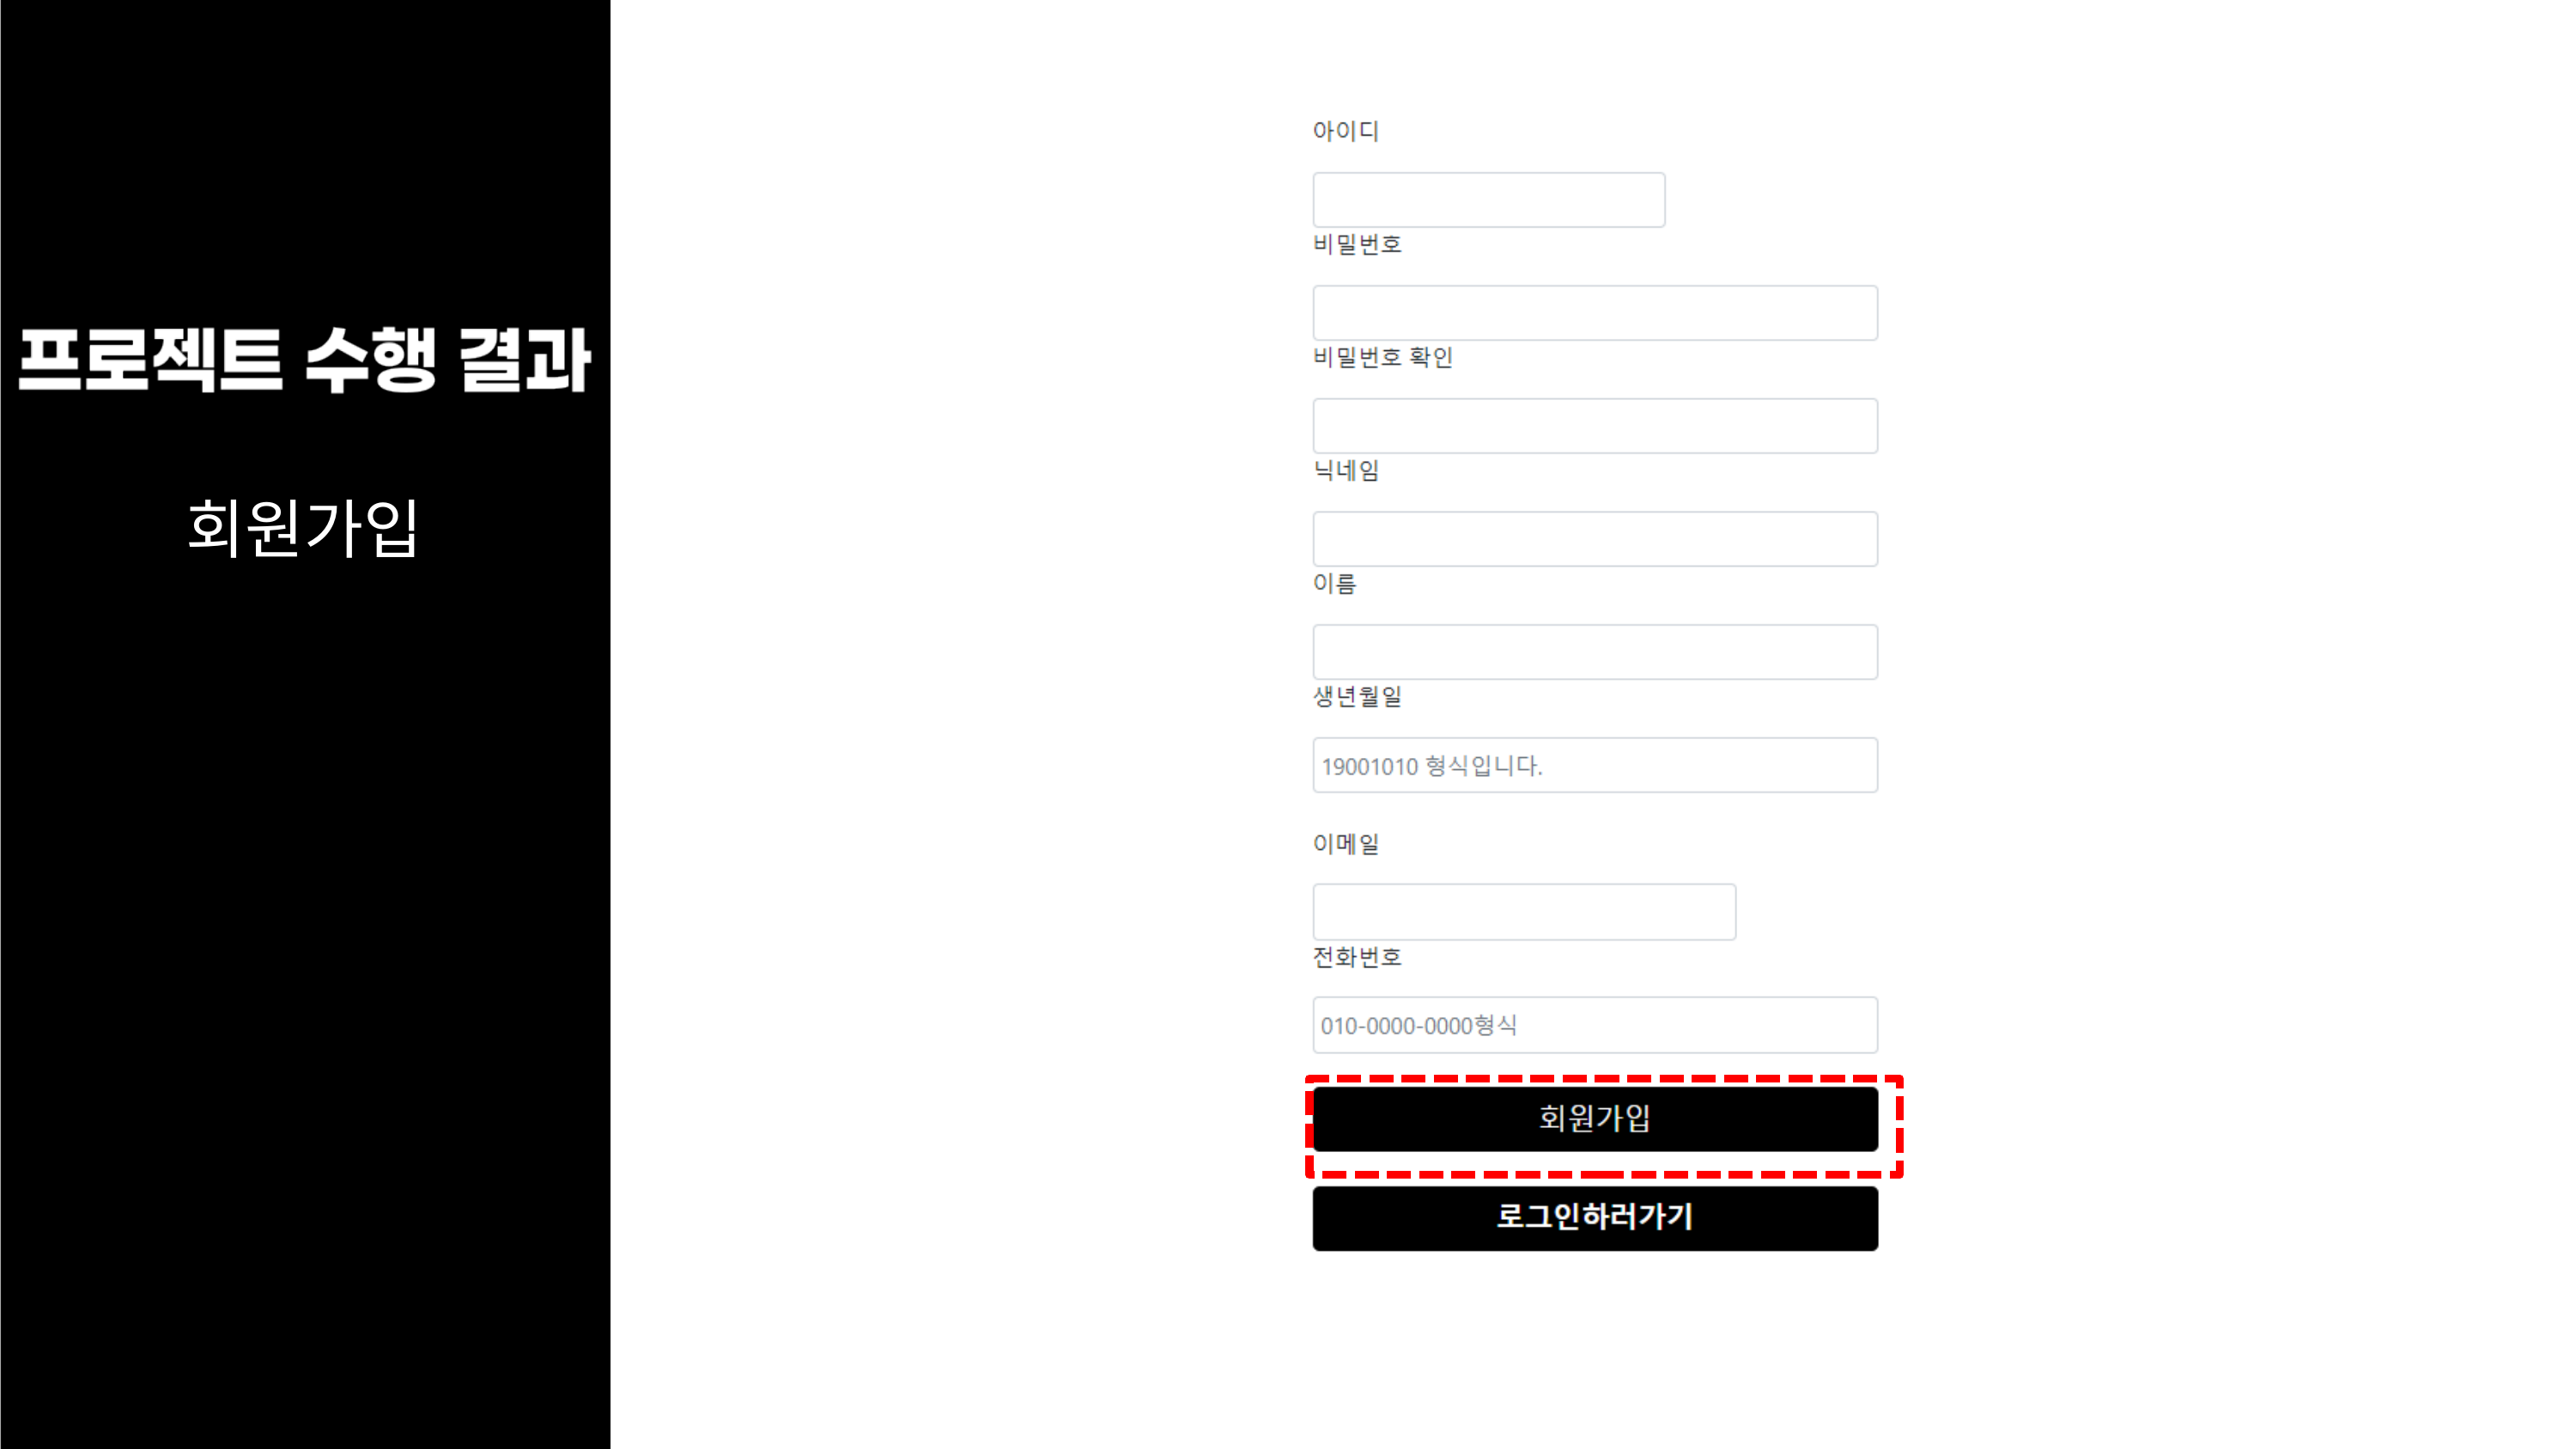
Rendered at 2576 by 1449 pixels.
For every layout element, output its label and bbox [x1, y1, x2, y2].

text_box [0, 0, 611, 304]
picture [0, 305, 627, 429]
picture [1279, 90, 1917, 1282]
text_box [0, 435, 611, 1449]
